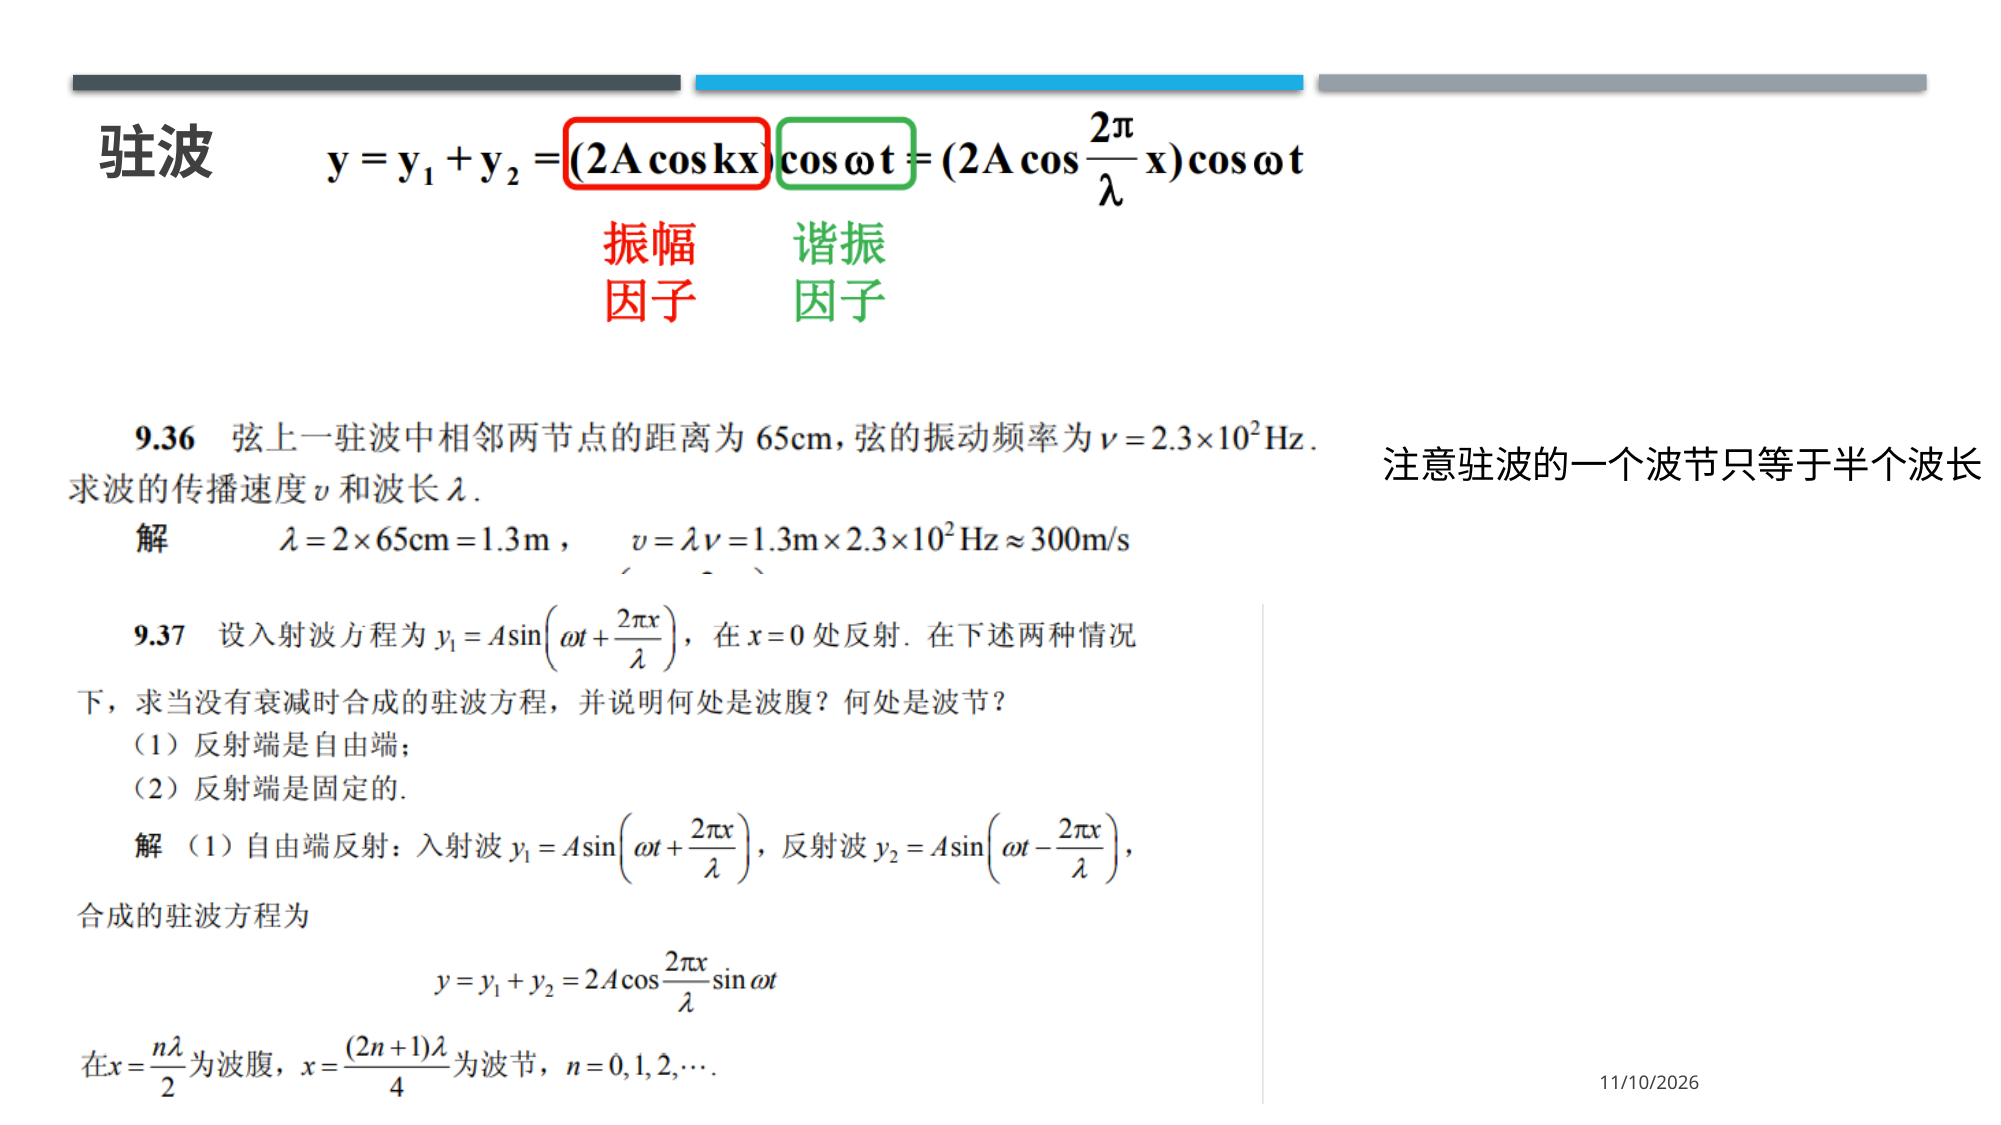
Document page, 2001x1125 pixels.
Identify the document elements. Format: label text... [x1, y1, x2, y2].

picture [228, 103, 1311, 334]
title 驻波 [83, 0, 1894, 193]
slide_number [1261, 1053, 1715, 1114]
picture [26, 604, 1264, 1104]
text_box 注意驻波的一个波节只等于半个波长 [1388, 433, 1998, 494]
picture [67, 413, 1383, 575]
